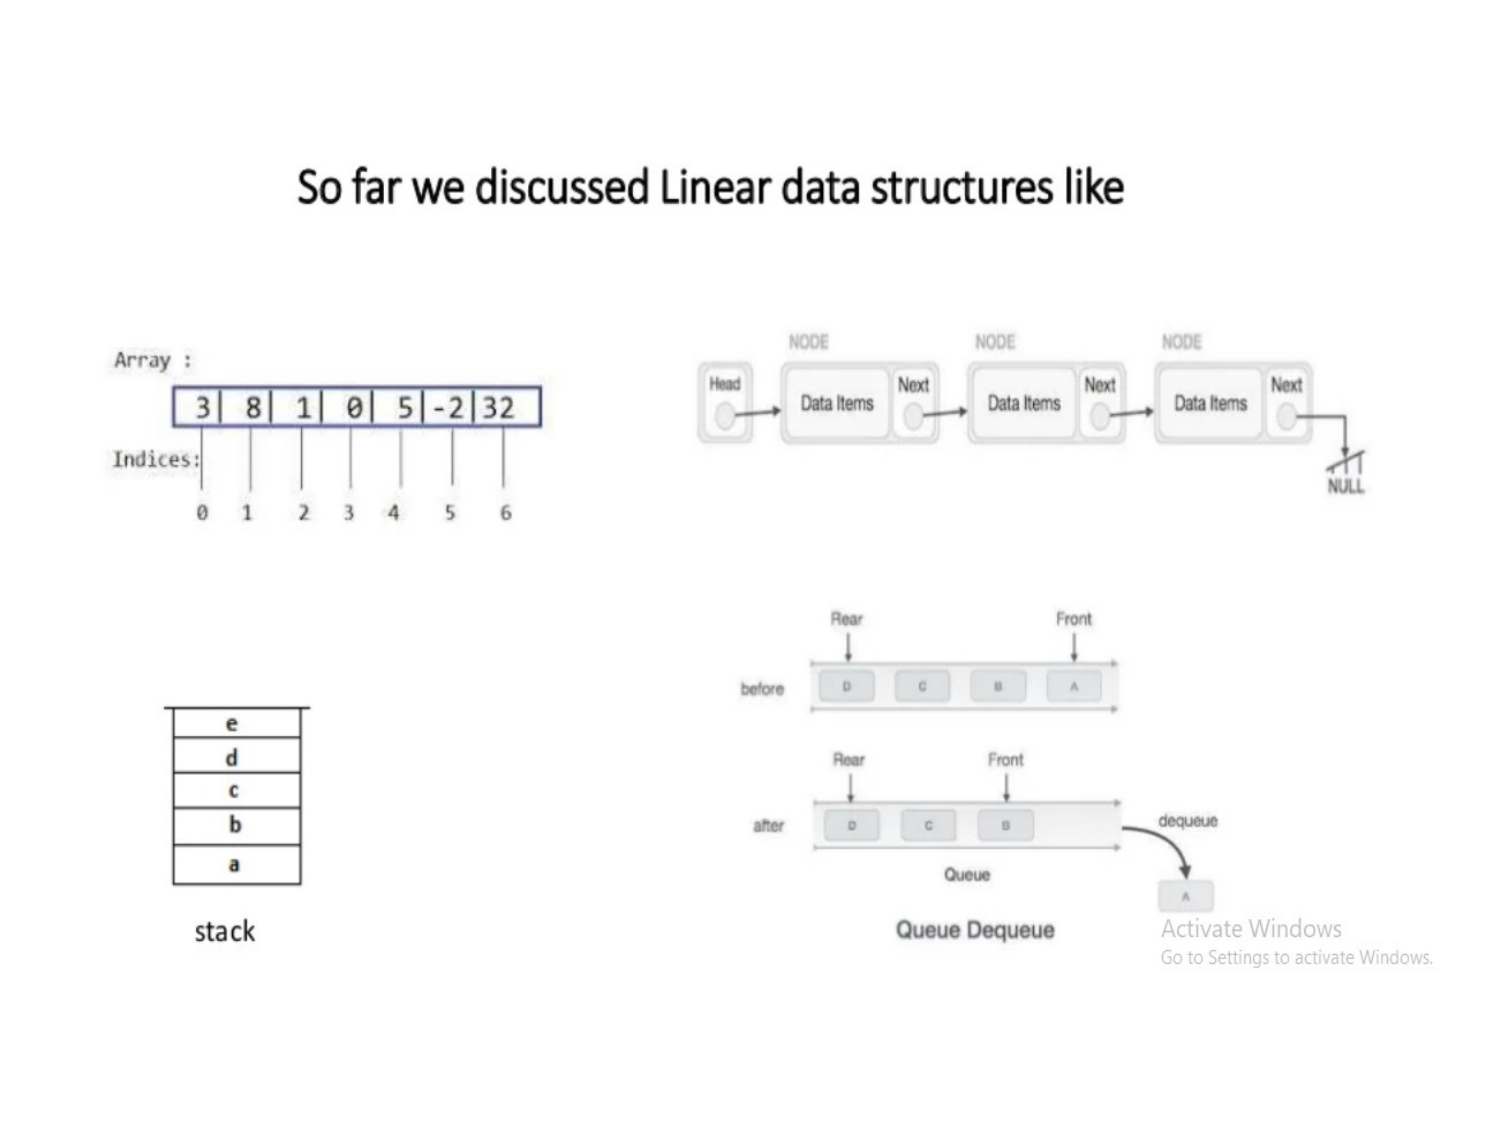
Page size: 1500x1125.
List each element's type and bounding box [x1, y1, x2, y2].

picture [37, 112, 1455, 1001]
